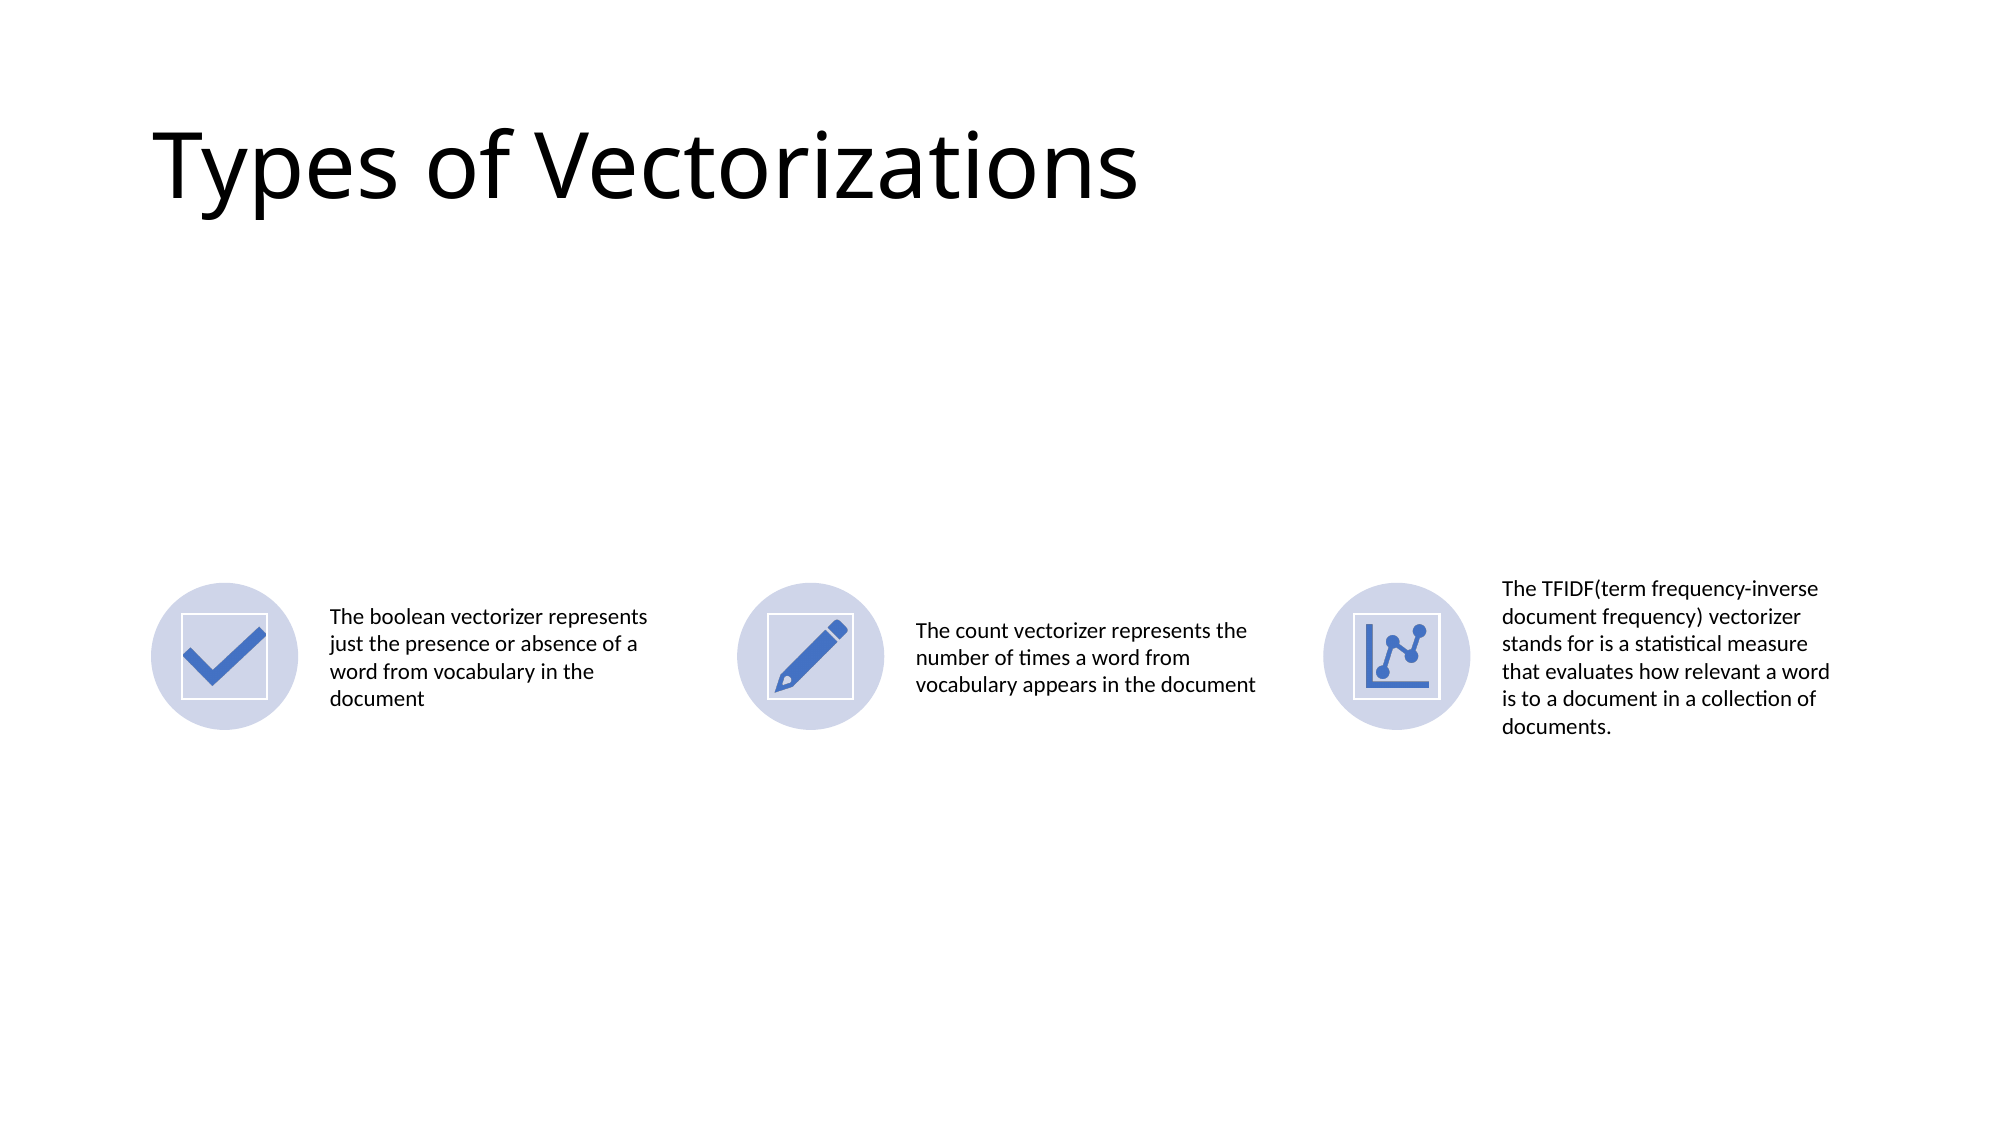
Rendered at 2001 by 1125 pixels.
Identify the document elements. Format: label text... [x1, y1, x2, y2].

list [137, 299, 1863, 1014]
title Types of Vectorizations [137, 59, 1863, 278]
